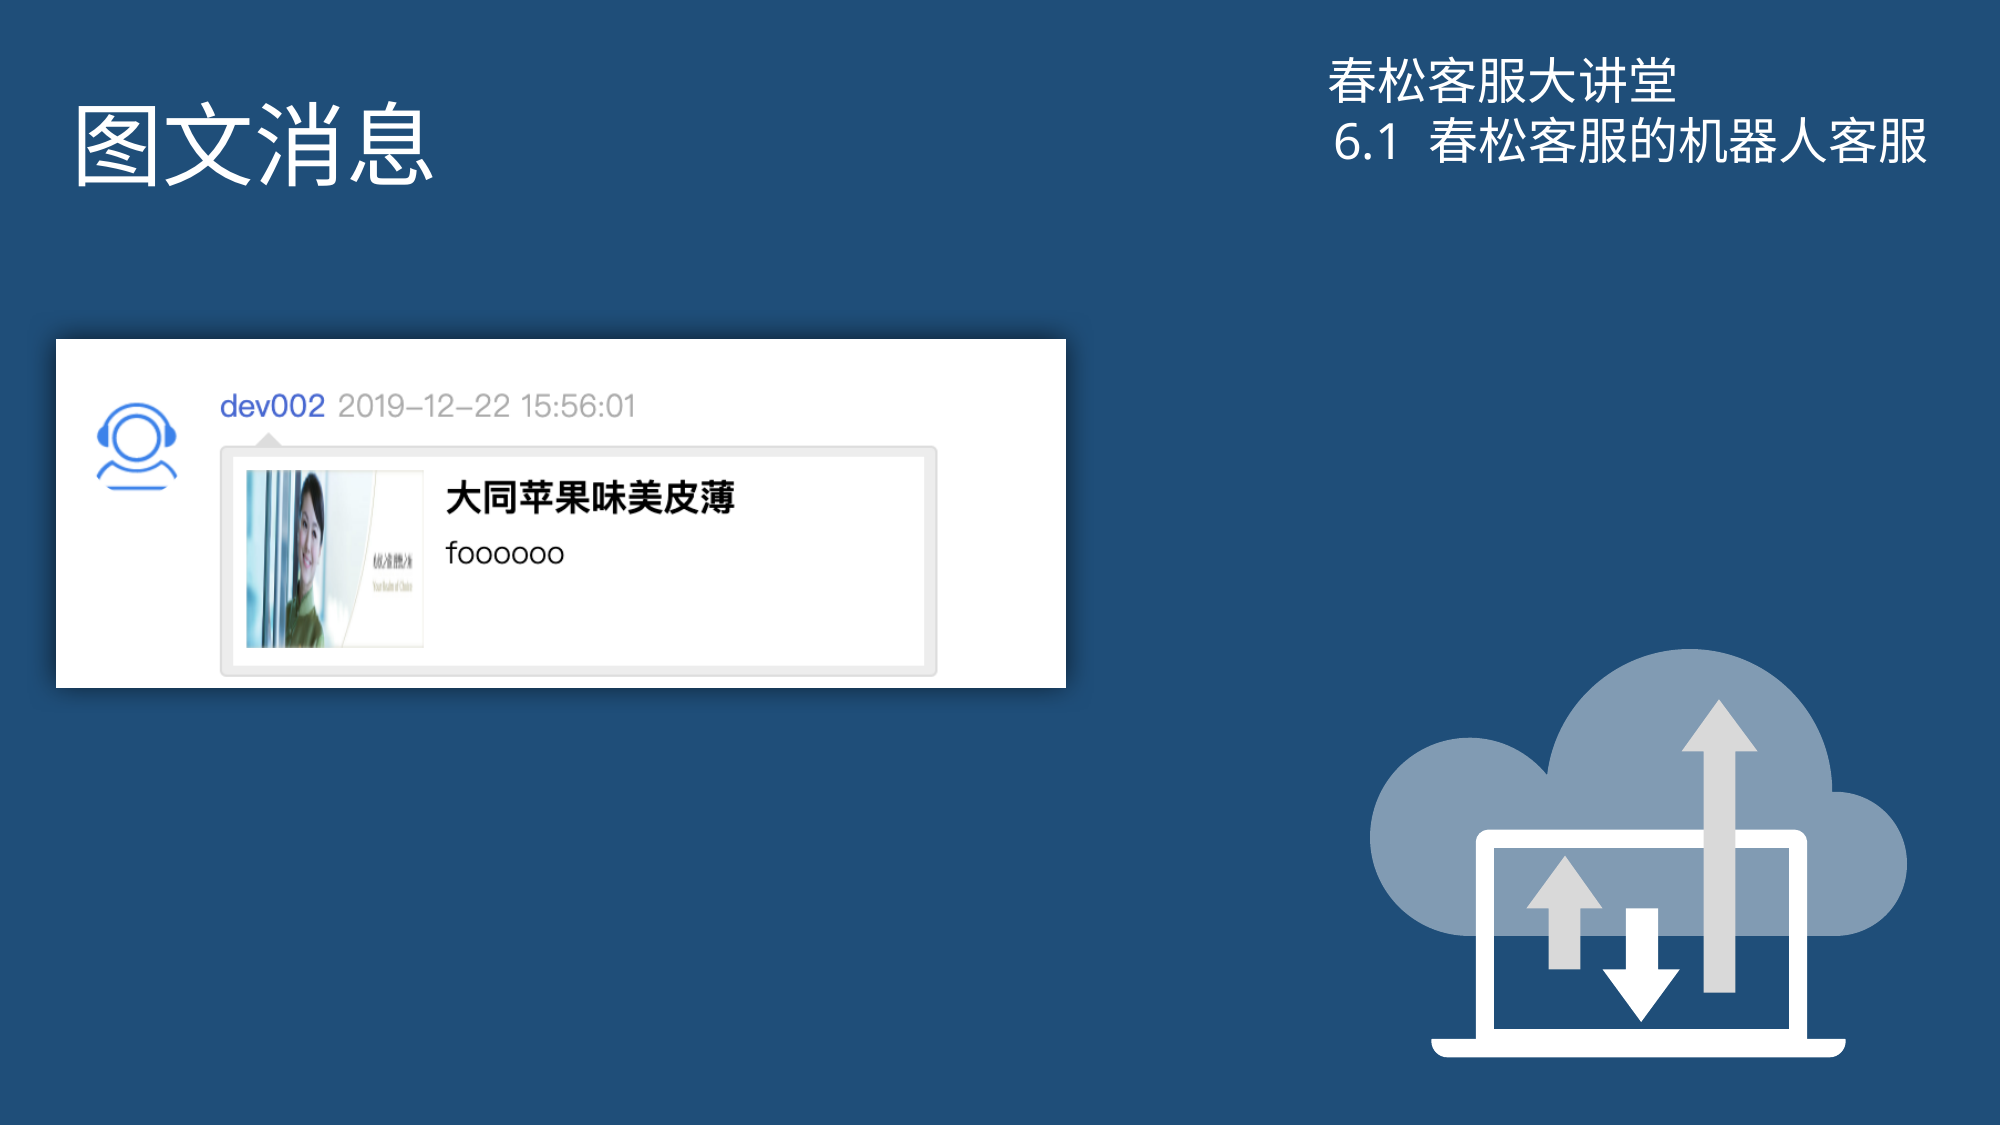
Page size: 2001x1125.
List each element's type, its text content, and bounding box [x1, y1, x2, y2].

text_box 春松客服大讲堂 [1313, 41, 1693, 117]
title 图文消息 [56, 41, 1136, 259]
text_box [1369, 648, 1907, 1057]
picture [56, 339, 1066, 688]
text_box 6.1 春松客服的机器人客服 [1318, 102, 1944, 178]
